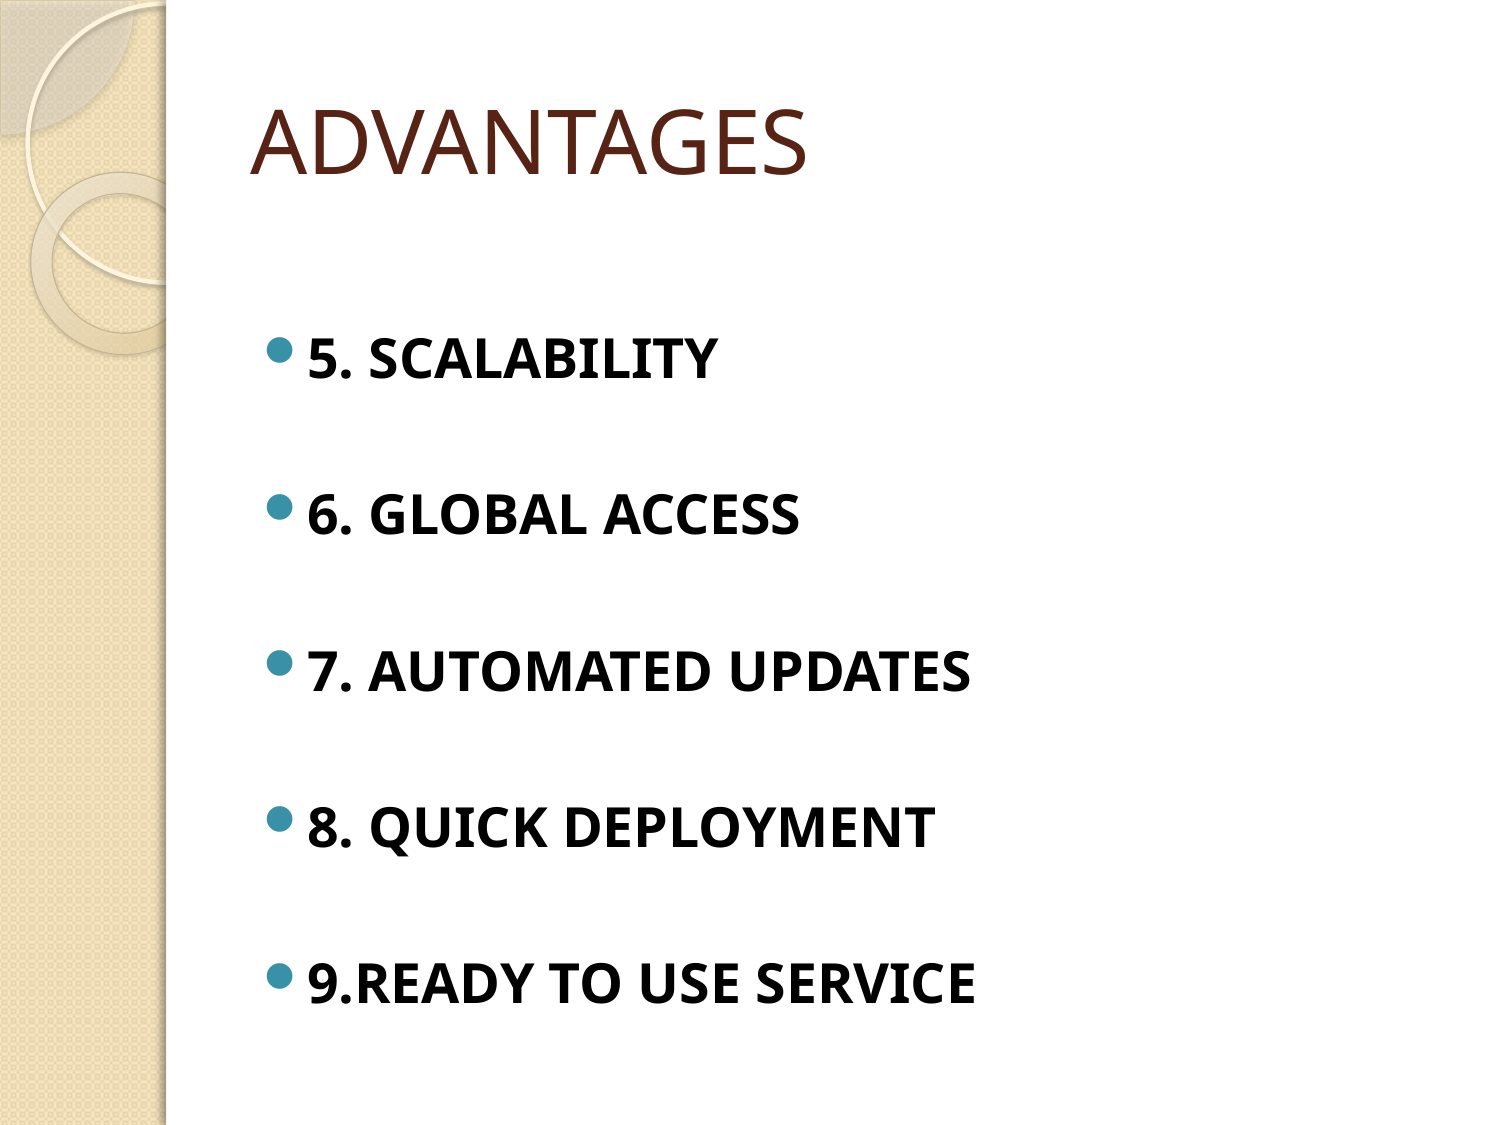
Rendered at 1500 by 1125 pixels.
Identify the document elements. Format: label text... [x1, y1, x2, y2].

list 5. SCALABILITY 6. GLOBAL ACCESS 7. AUTOMATED UPDATES 8. QUICK DEPLOYMENT 9.READY TO USE SERVICE [235, 237, 1466, 1025]
title ADVANTAGES [235, 45, 1466, 233]
